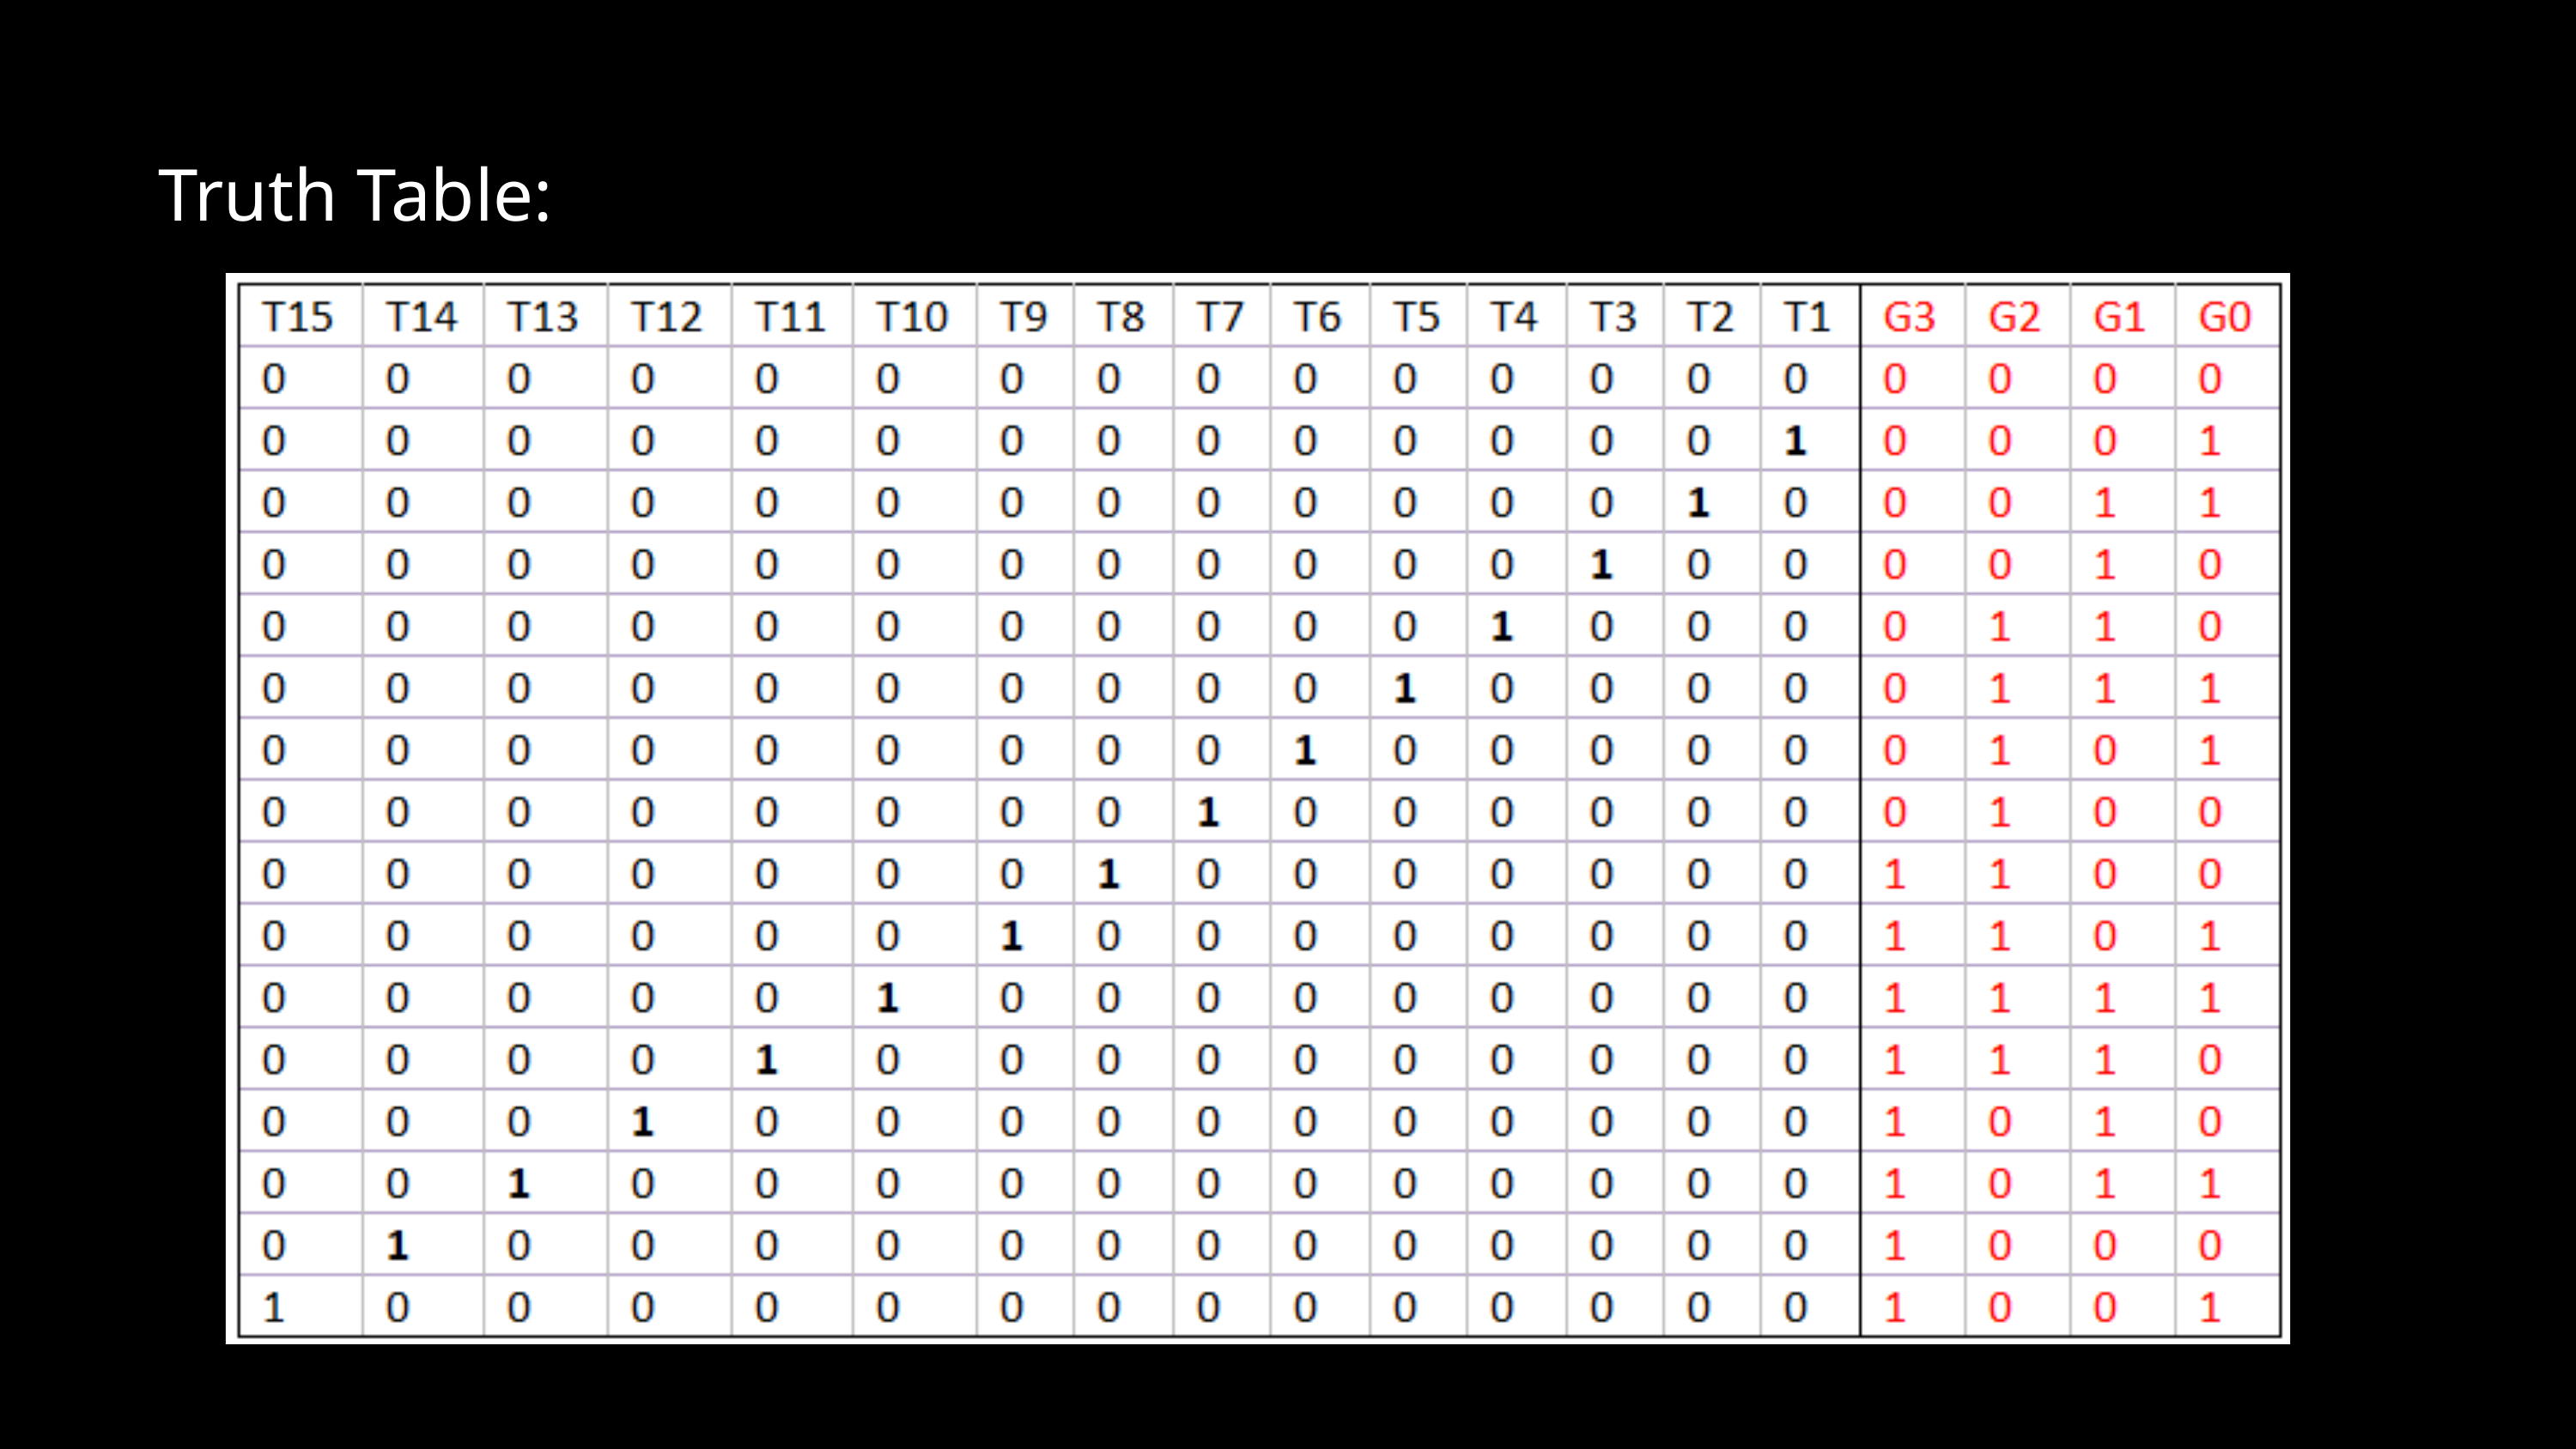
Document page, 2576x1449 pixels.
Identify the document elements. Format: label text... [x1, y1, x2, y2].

text_box Truth Table: [144, 135, 567, 236]
text_box [225, 273, 2291, 1345]
